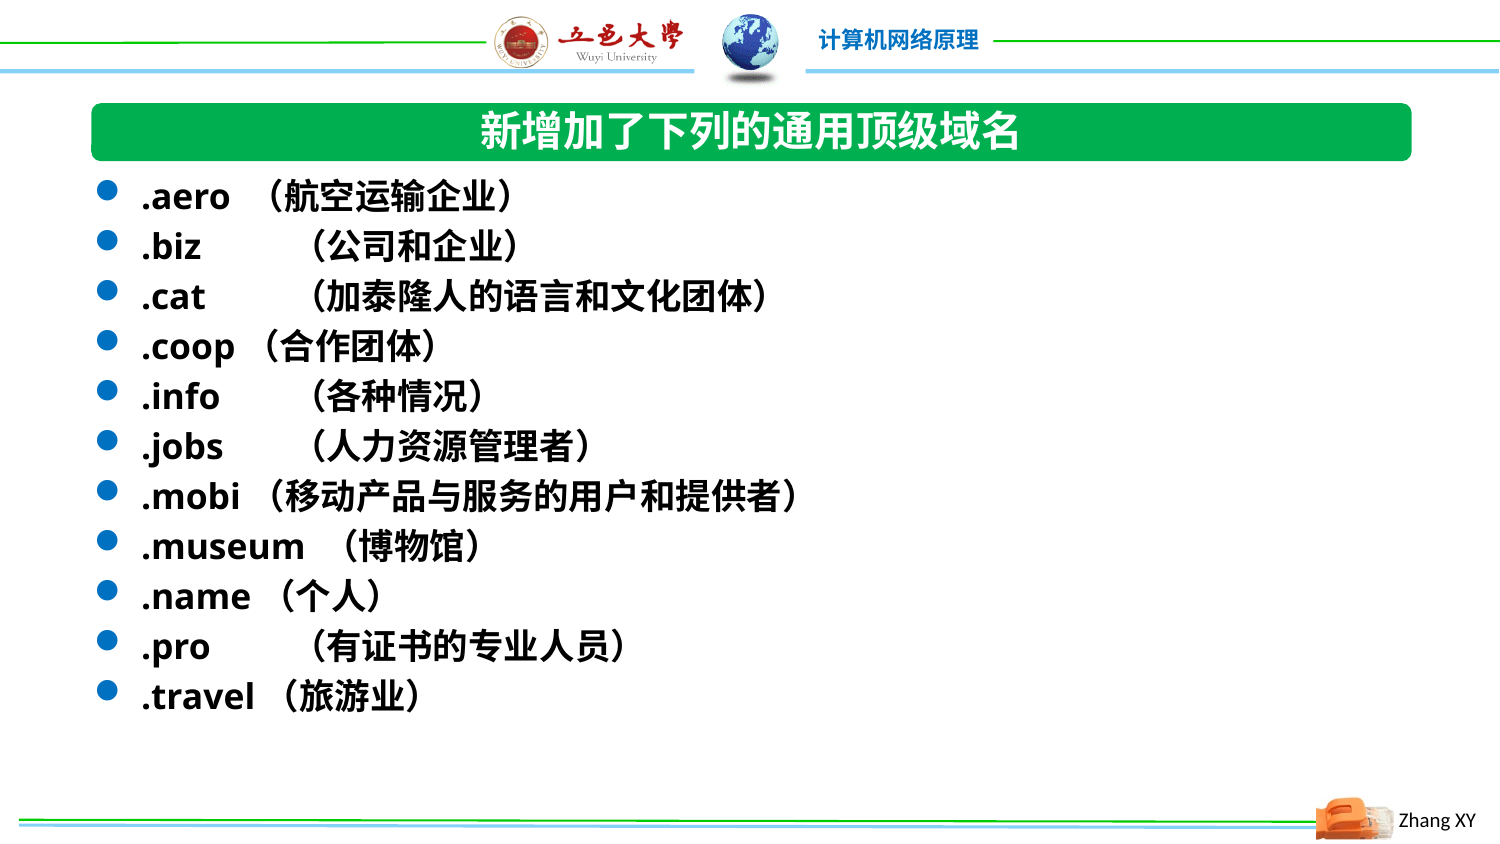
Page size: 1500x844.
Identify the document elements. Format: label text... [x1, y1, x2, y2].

text_box [1038, 103, 1412, 159]
text_box .aero （航空运输企业） .biz （公司和企业） .cat （加泰隆人的语言和文化团体） .coop（合作团体） .info （各种情况） .jobs （人力资源管理者） .mobi（移动产品与服务的用户和提供者） .museum （博物馆） .name（个人） .pro （有证书的专业人员） .travel（旅游业） [79, 159, 1432, 725]
text_box [91, 103, 465, 159]
picture [1316, 796, 1394, 840]
text_box 新增加了下列的通用顶级域名 [465, 97, 1038, 159]
picture [494, 15, 697, 69]
picture [720, 12, 780, 88]
